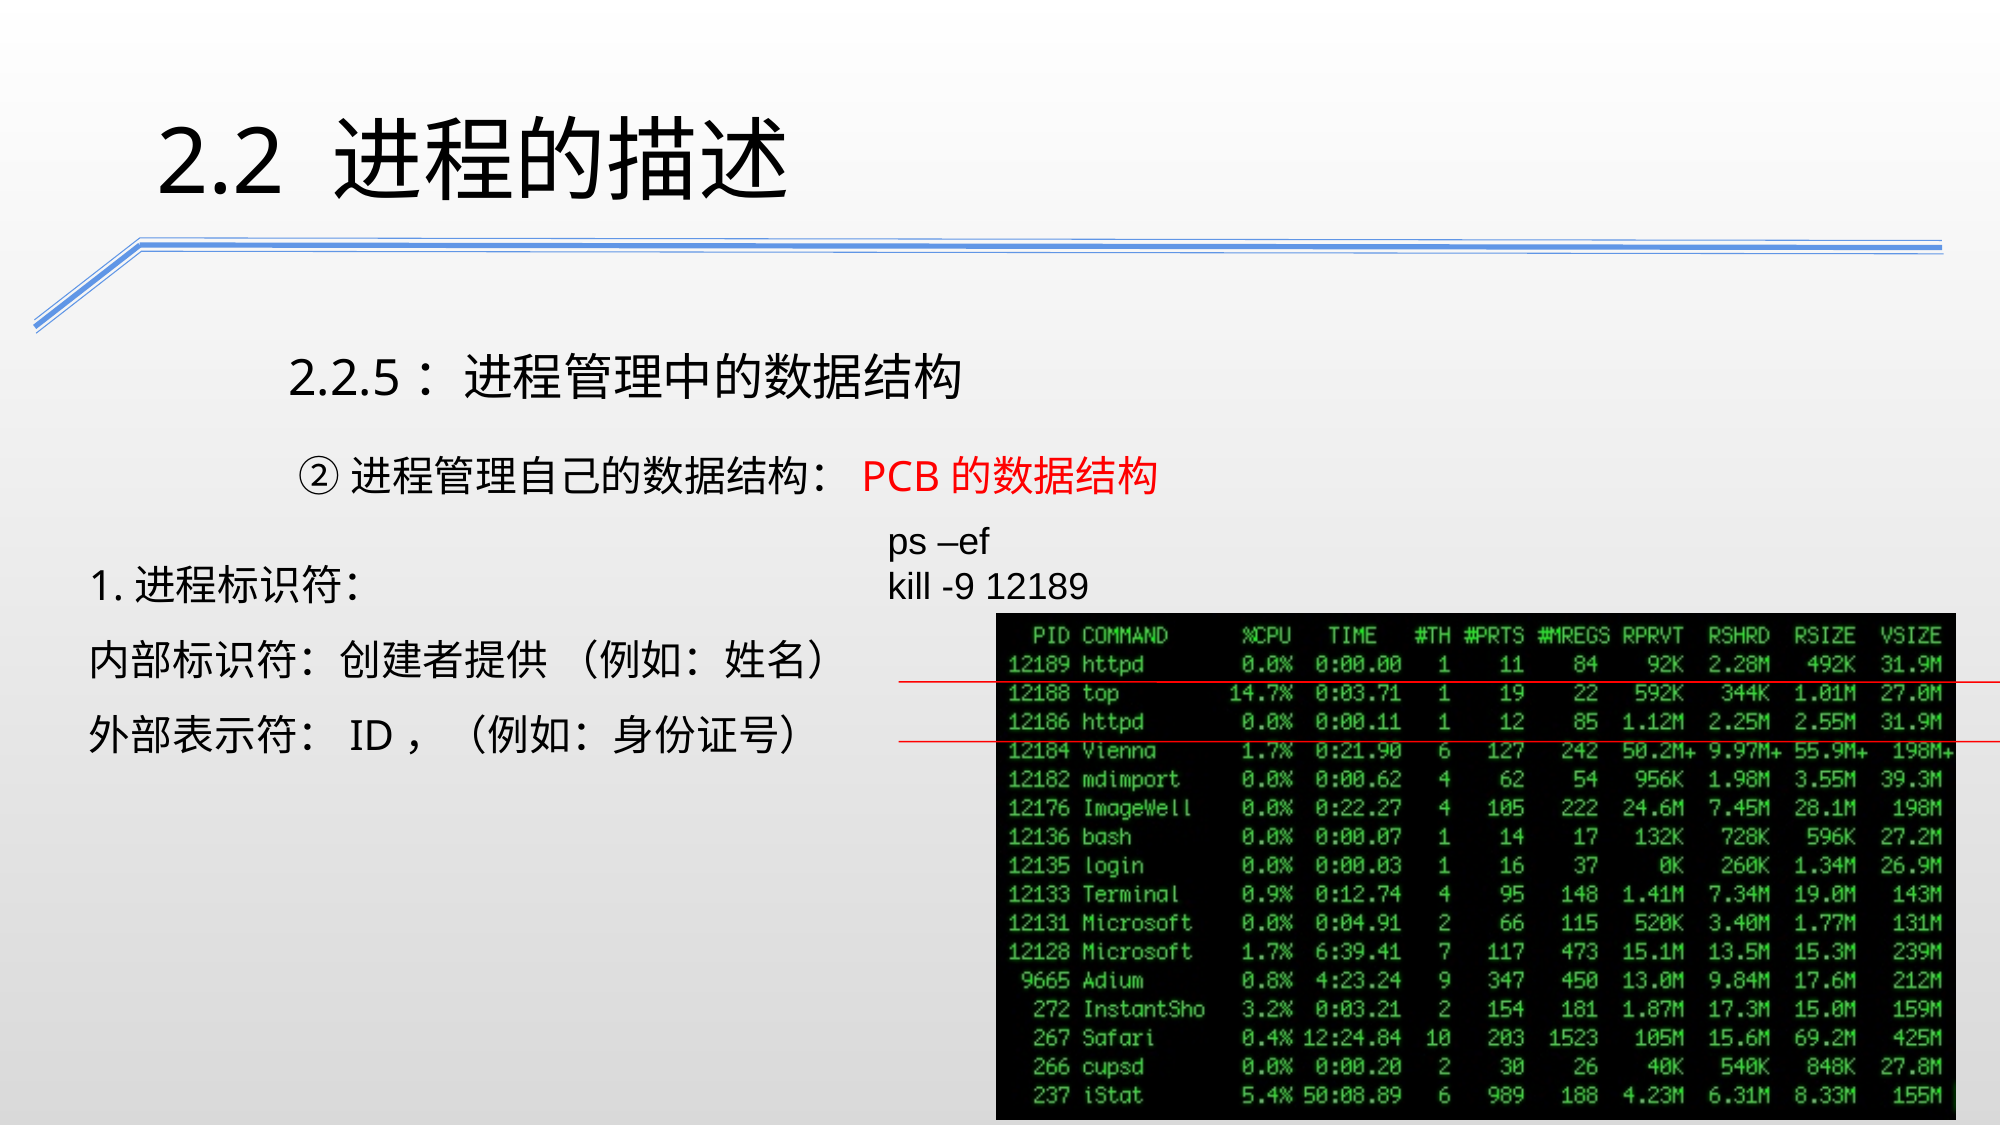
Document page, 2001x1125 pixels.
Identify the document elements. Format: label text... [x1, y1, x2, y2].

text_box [34, 237, 1942, 244]
text_box 2.2.5：进程管理中的数据结构 [273, 307, 1992, 413]
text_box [34, 244, 1942, 327]
picture [996, 613, 1956, 1120]
text_box 1.进程标识符： 内部标识符：创建者提供 （例如：姓名） 外部表示符：ID，（例如：身份证号） [74, 526, 979, 766]
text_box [36, 251, 1944, 334]
text_box 2.2 进程的描述 [141, 94, 1570, 219]
text_box ②进程管理自己的数据结构：PCB的数据结构 [283, 442, 1233, 507]
text_box ps –ef kill -9 12189 [873, 509, 1928, 615]
